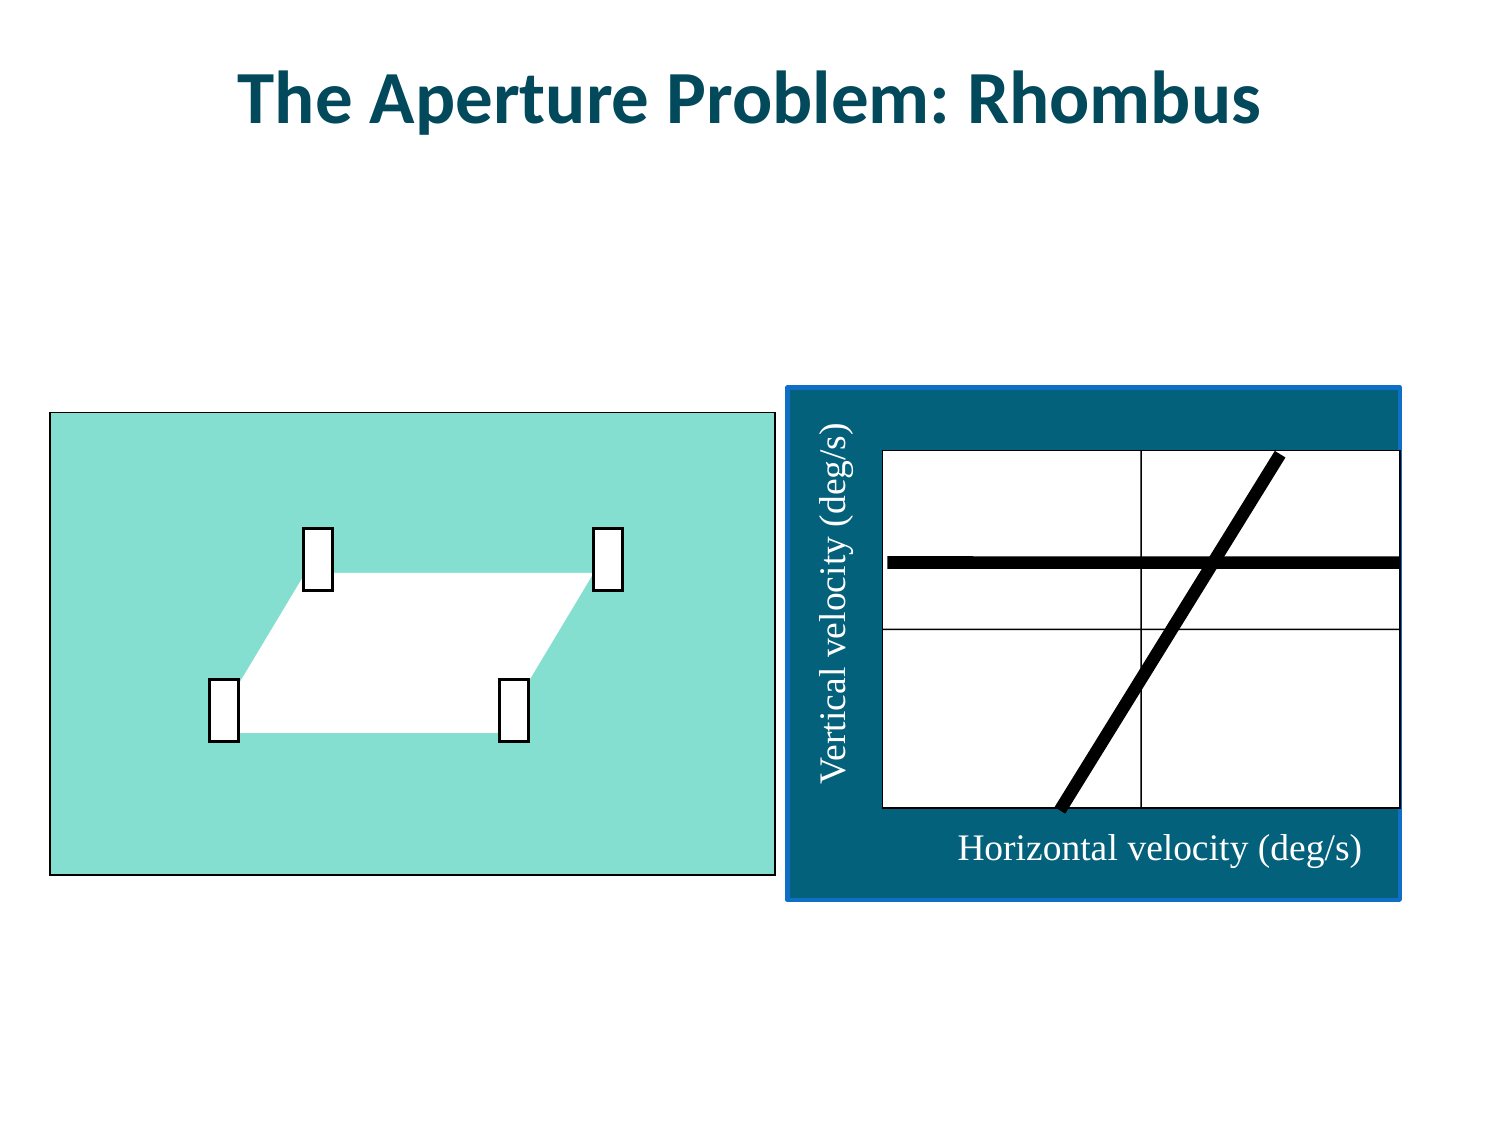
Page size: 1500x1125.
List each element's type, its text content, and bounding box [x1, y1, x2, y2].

text_box [239, 572, 593, 733]
text_box Horizontal velocity (deg/s) [942, 817, 1378, 875]
text_box [50, 412, 775, 875]
text_box [209, 679, 239, 742]
text_box [785, 385, 1402, 902]
text_box Vertical velocity (deg/s) [800, 407, 860, 800]
text_box [593, 528, 623, 591]
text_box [882, 450, 1401, 809]
title The Aperture Problem: Rhombus [75, 24, 1425, 163]
text_box [499, 679, 529, 742]
text_box [303, 528, 333, 591]
